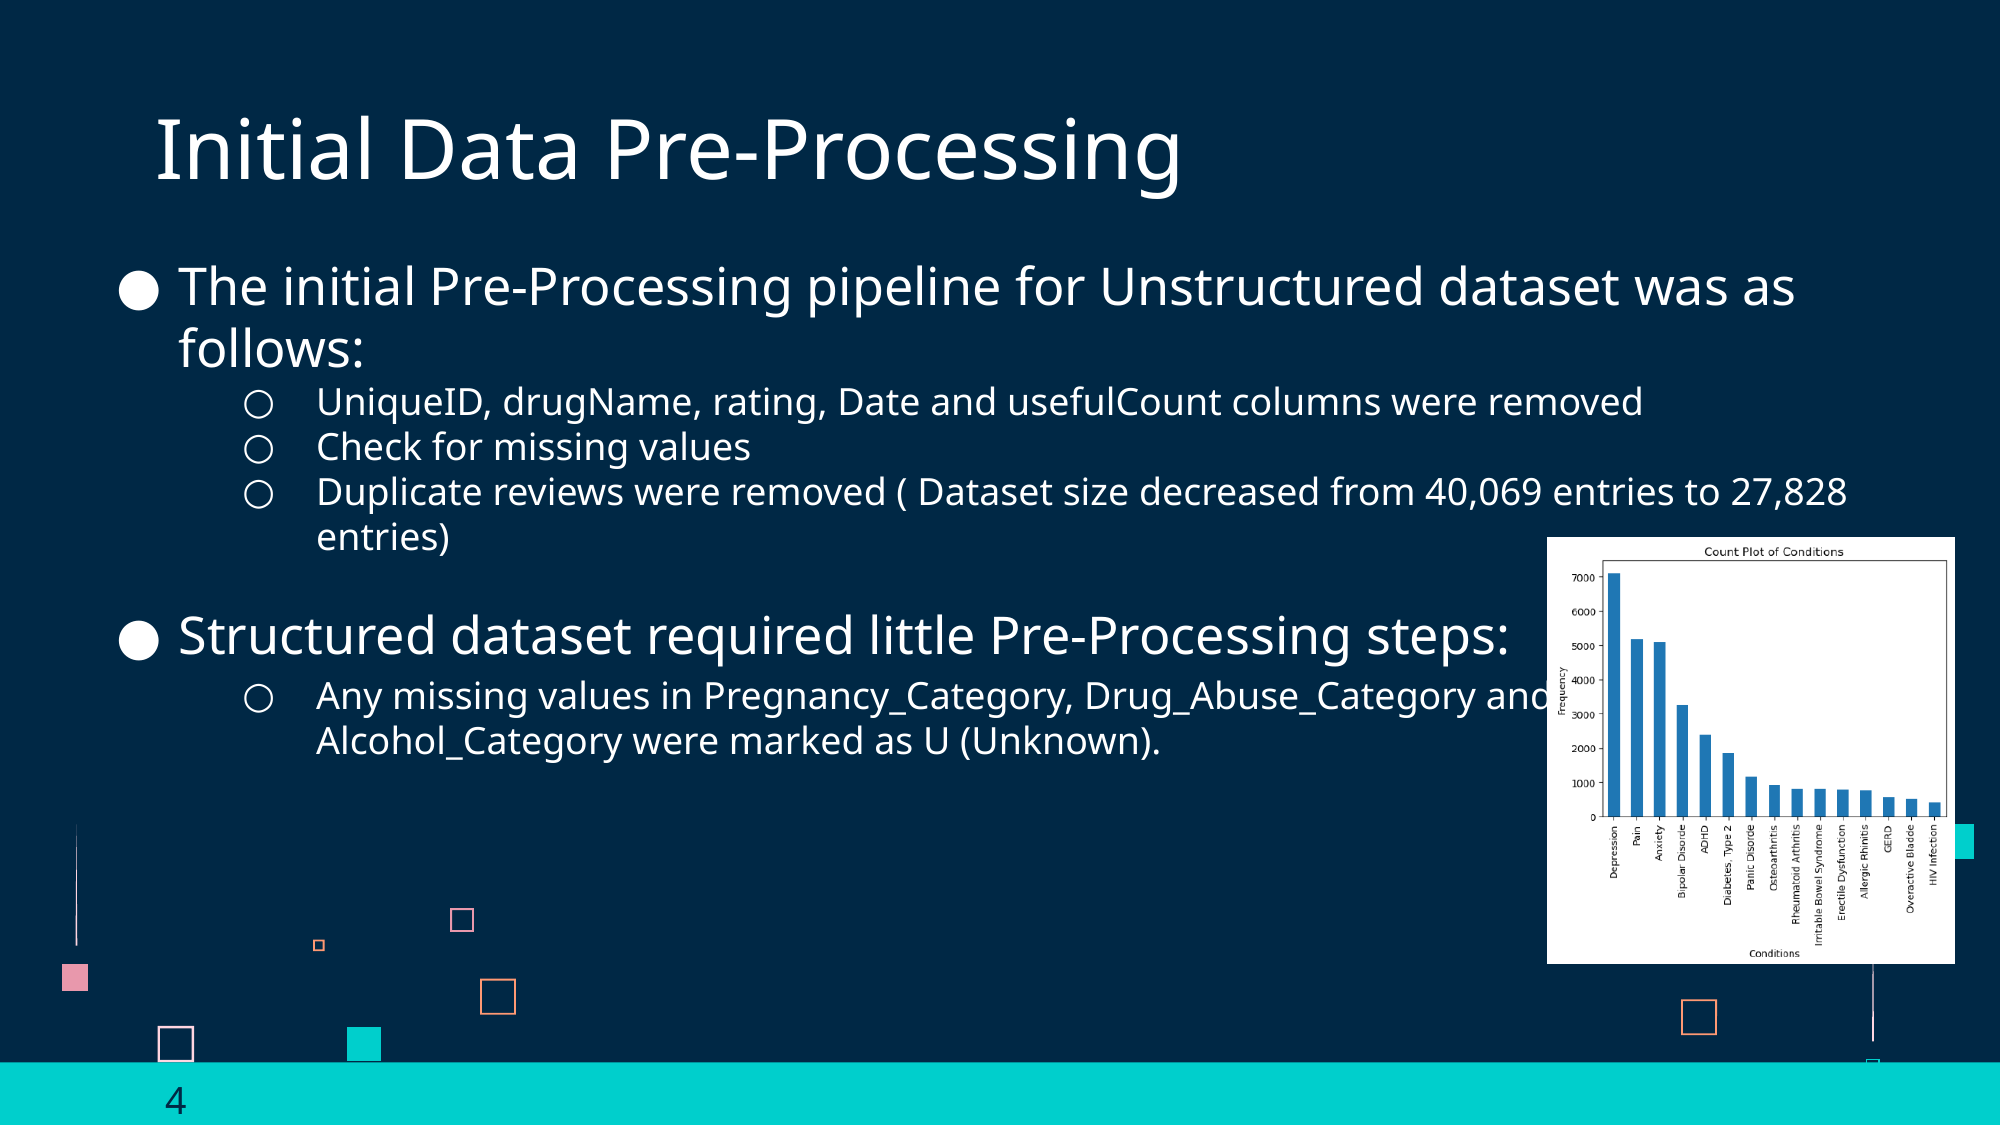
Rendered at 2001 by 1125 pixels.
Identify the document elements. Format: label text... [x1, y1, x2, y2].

text_box Initial Data Pre-Processing [135, 90, 1716, 217]
list The initial Pre-Processing pipeline for Unstructured dataset was as follows: UniqueID, drugName, rating, Date and usefulCount columns were removed Check for missing values Duplicate reviews were removed ( Dataset size decreased from 40,069 entries to 27,828 entries) Structured dataset required little Pre-Processing steps: Any missing values in Pregnancy_Category, Drug_Abuse_Category and Alcohol_Category were marked as U (Unknown). [96, 232, 1979, 995]
text_box 4 4 [0, 1062, 2000, 1125]
picture [1547, 537, 1955, 964]
